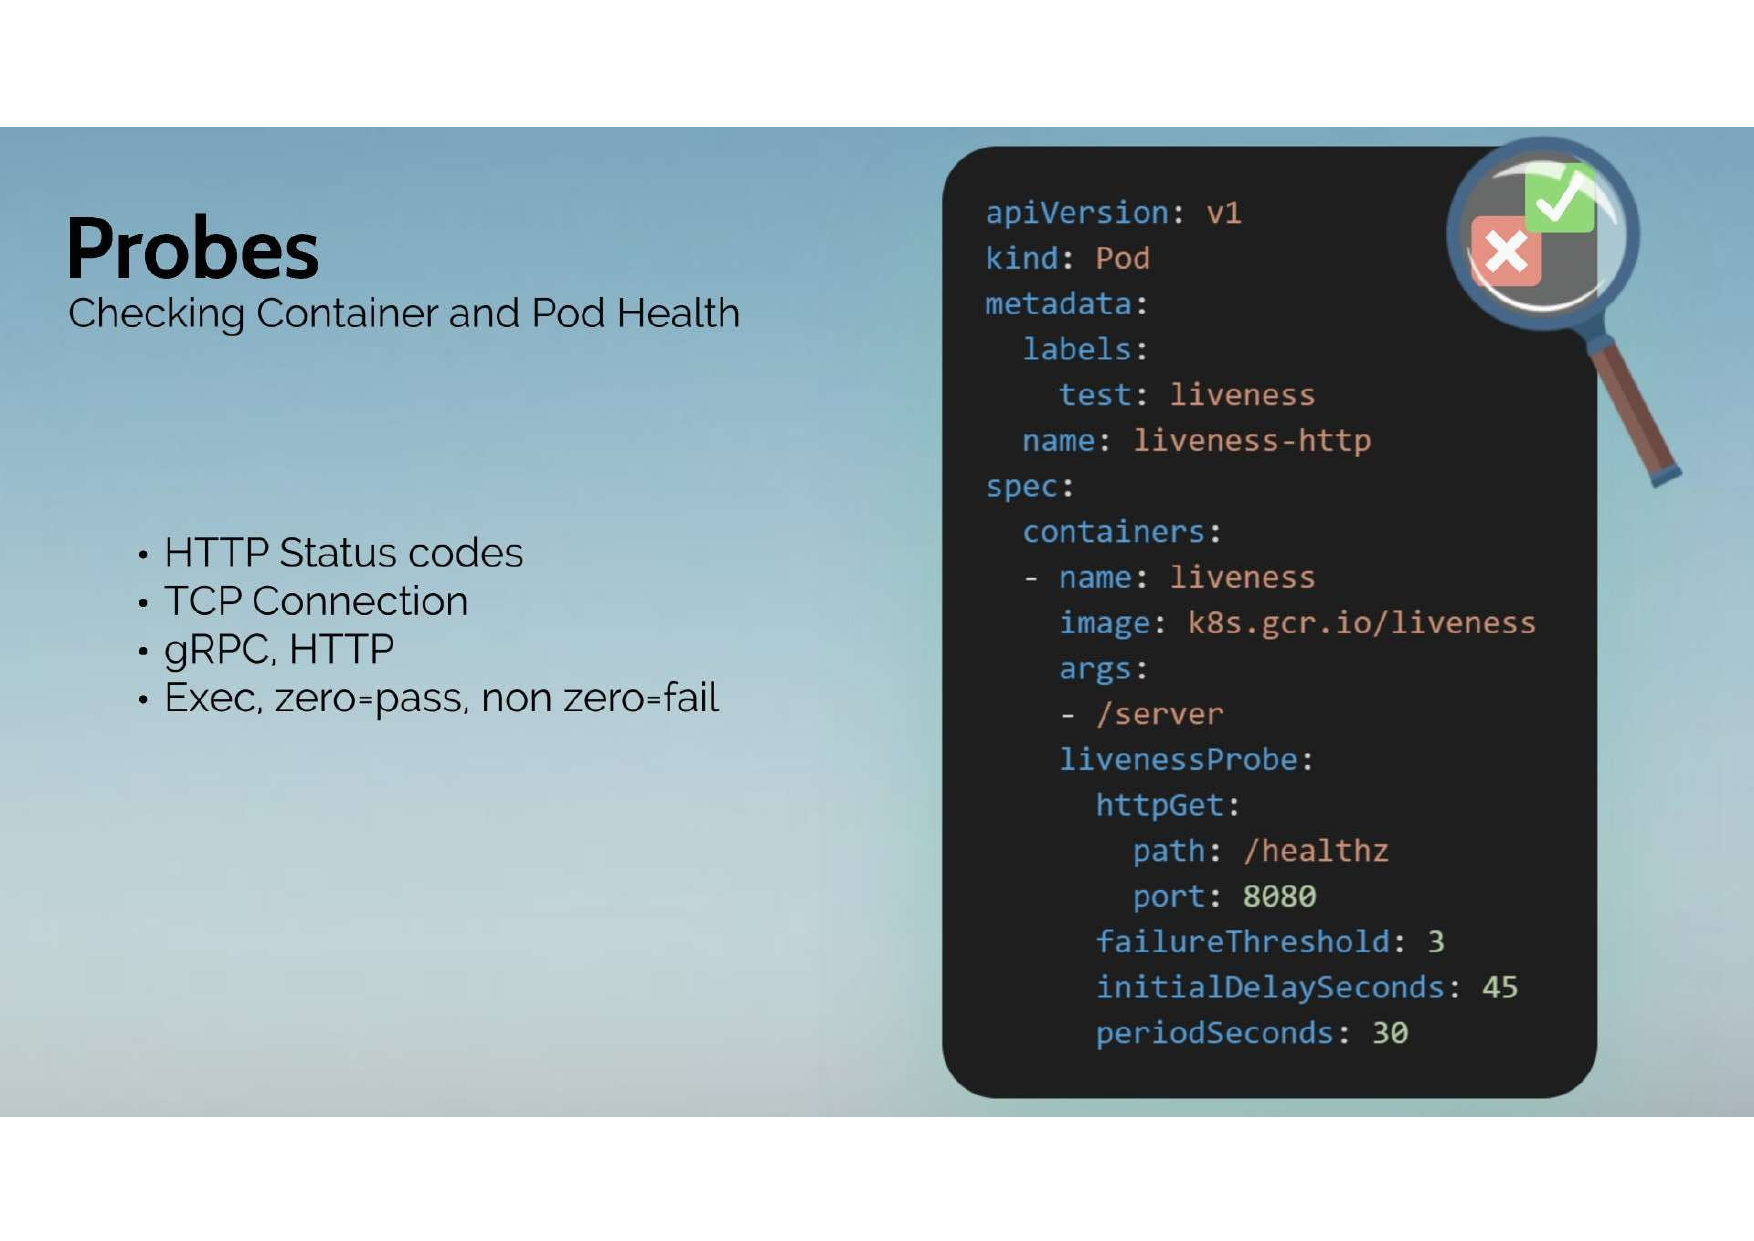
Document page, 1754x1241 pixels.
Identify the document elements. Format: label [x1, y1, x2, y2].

picture [0, 127, 1754, 1117]
